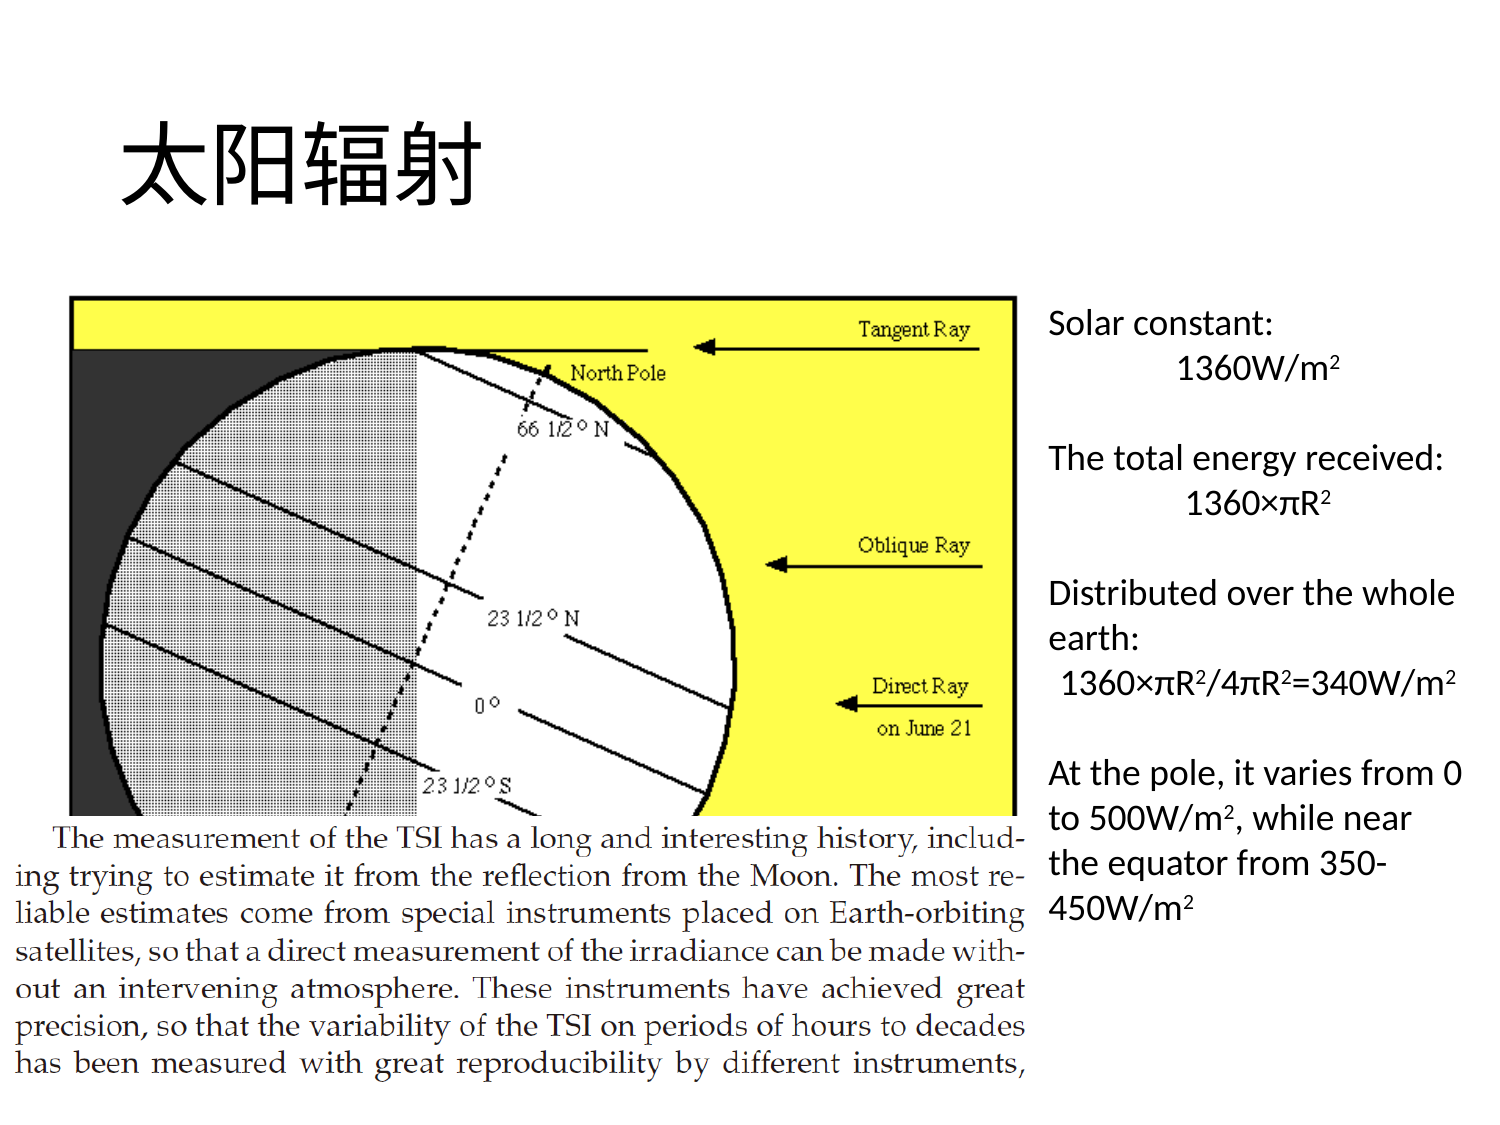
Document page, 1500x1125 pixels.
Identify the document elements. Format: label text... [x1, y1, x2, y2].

title 太阳辐射 [103, 59, 1397, 278]
text_box Solar constant: 1360W/m2 The total energy received: 1360×πR2 Distributed over the whole earth: 1360×πR2/4πR2=340W/m2 At the pole, it varies from 0 to 500W/m2, while near the equator from 350-450W/m2 [1033, 290, 1483, 981]
picture [0, 243, 1040, 1091]
